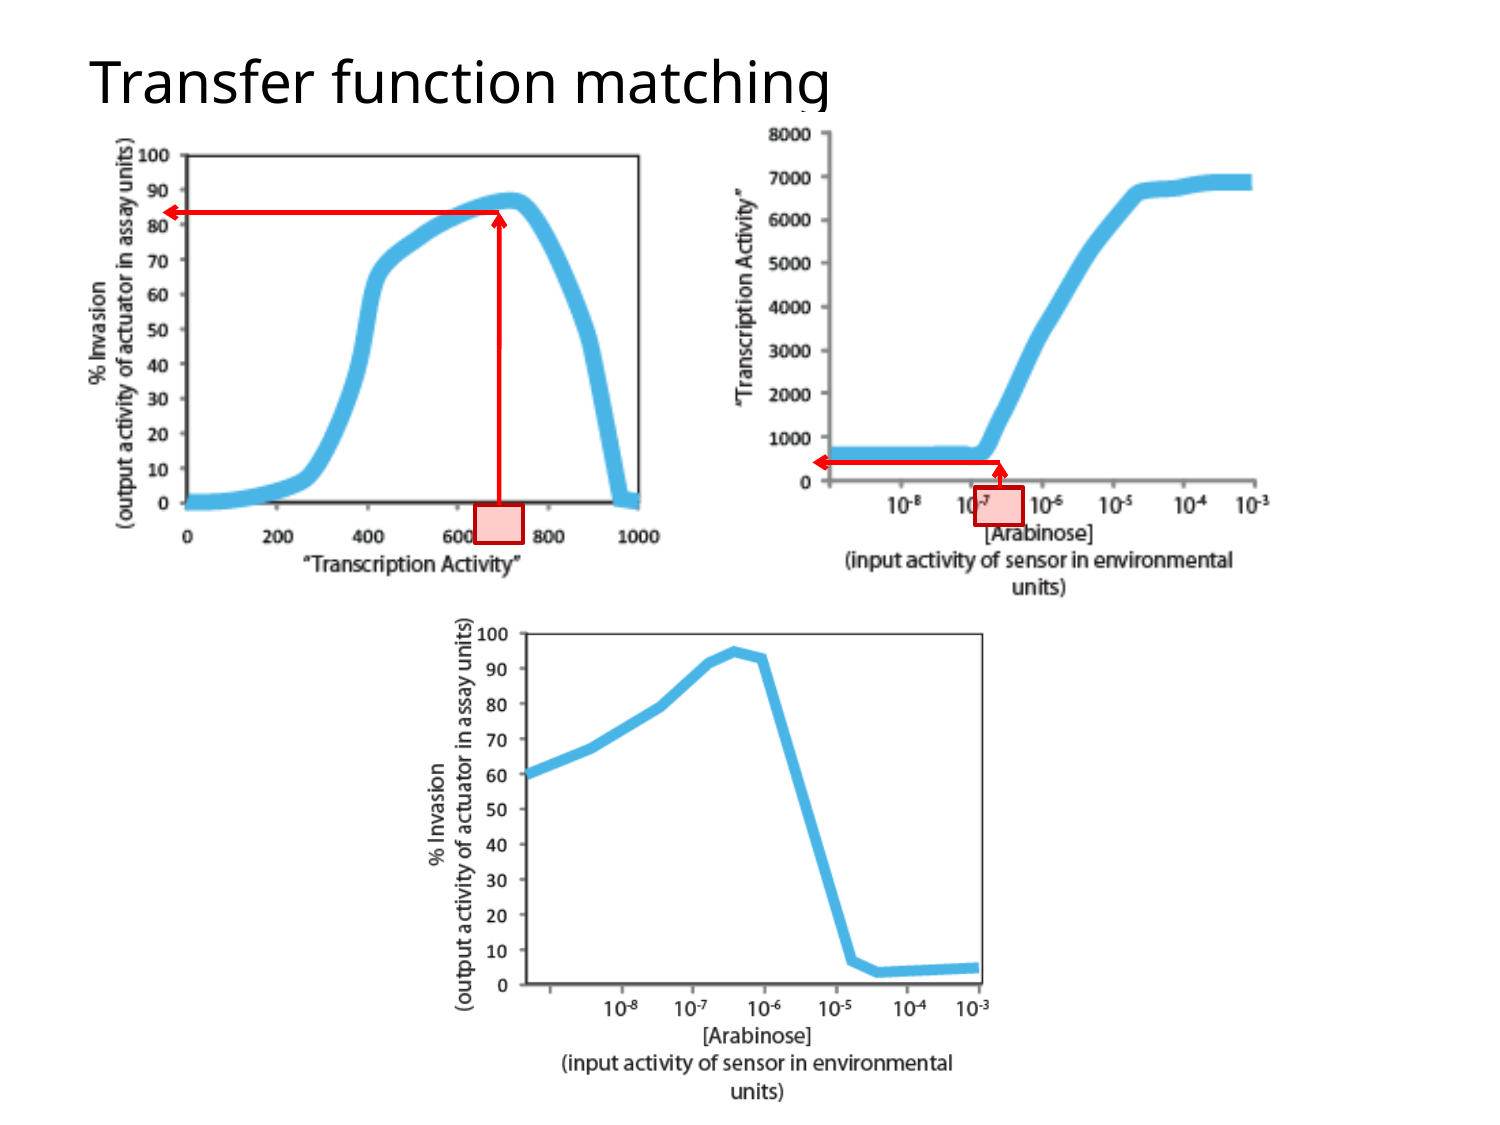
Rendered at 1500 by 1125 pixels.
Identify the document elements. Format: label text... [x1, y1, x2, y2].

picture [87, 112, 1316, 611]
text_box Transfer function matching [74, 37, 1488, 123]
picture [424, 612, 1027, 1113]
